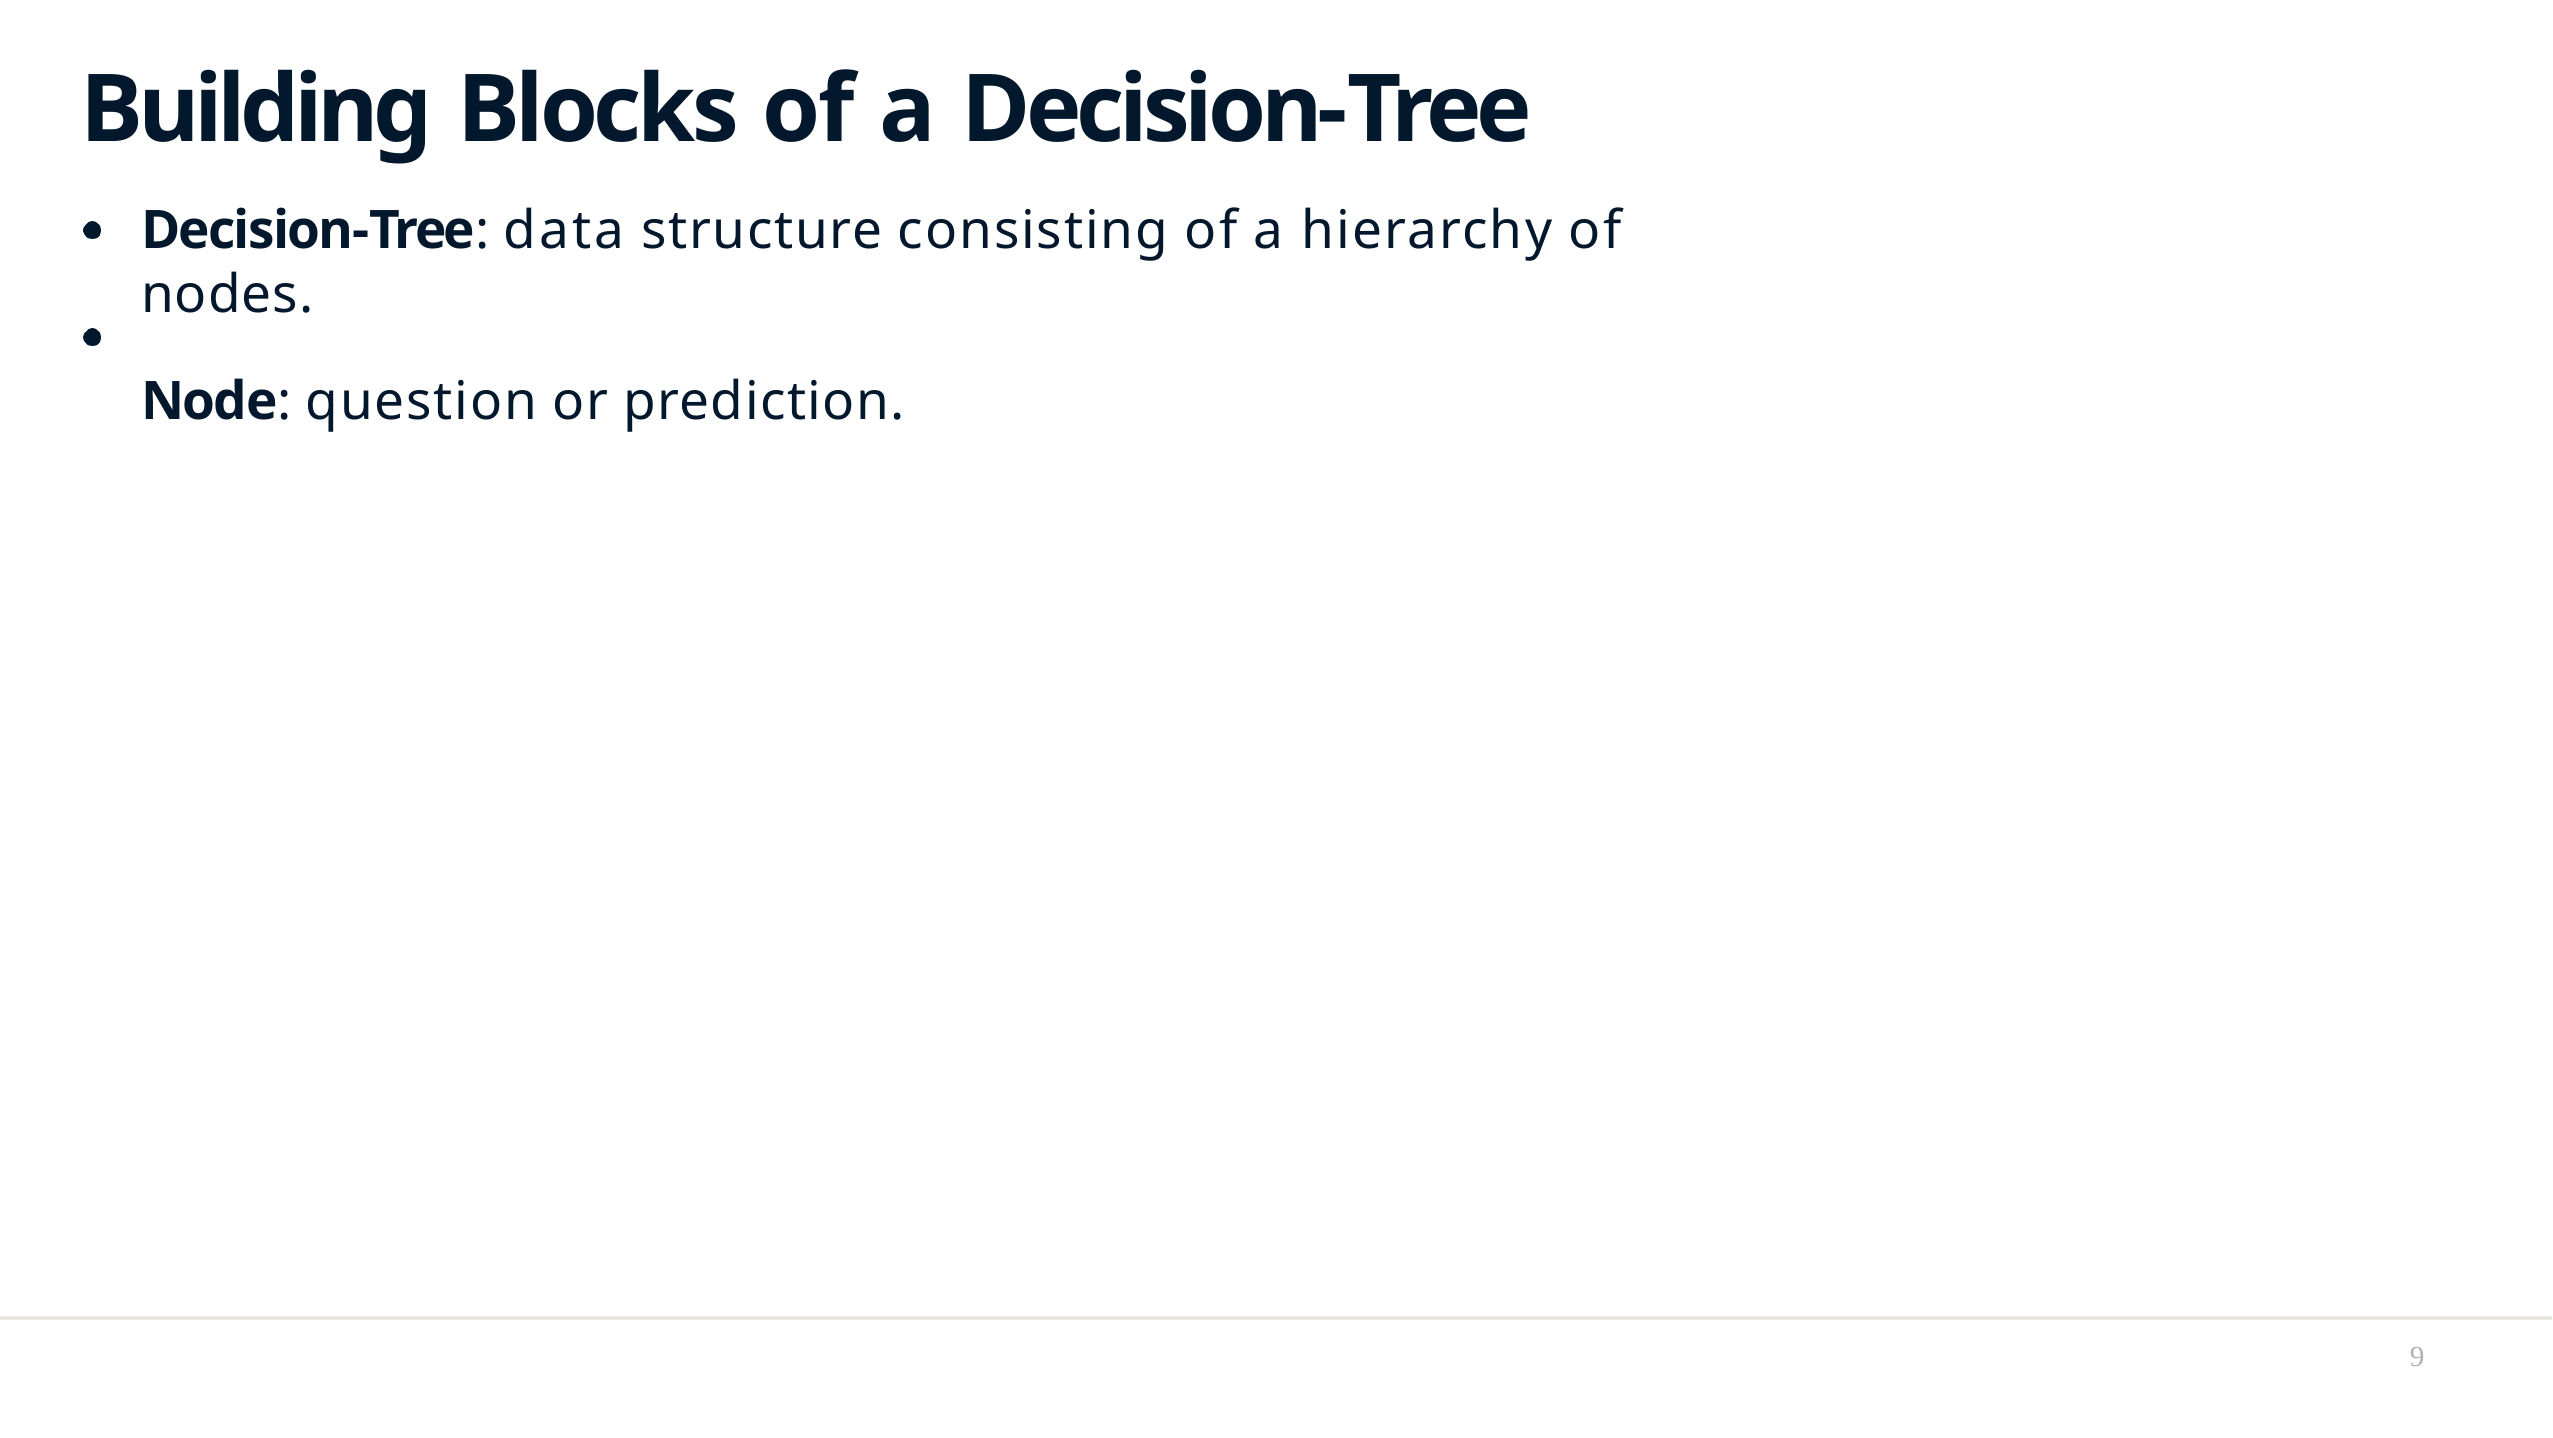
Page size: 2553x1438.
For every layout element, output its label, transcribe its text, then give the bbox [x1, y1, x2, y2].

slide_number 9 [1837, 1336, 2425, 1409]
title Building Blocks of a Decision-Tree [78, 44, 1836, 288]
picture [83, 328, 101, 346]
picture [83, 221, 101, 239]
text_box Decision-Tree: data structure consisting of a hierarchy of nodes. Node: question or prediction. [138, 192, 1762, 431]
